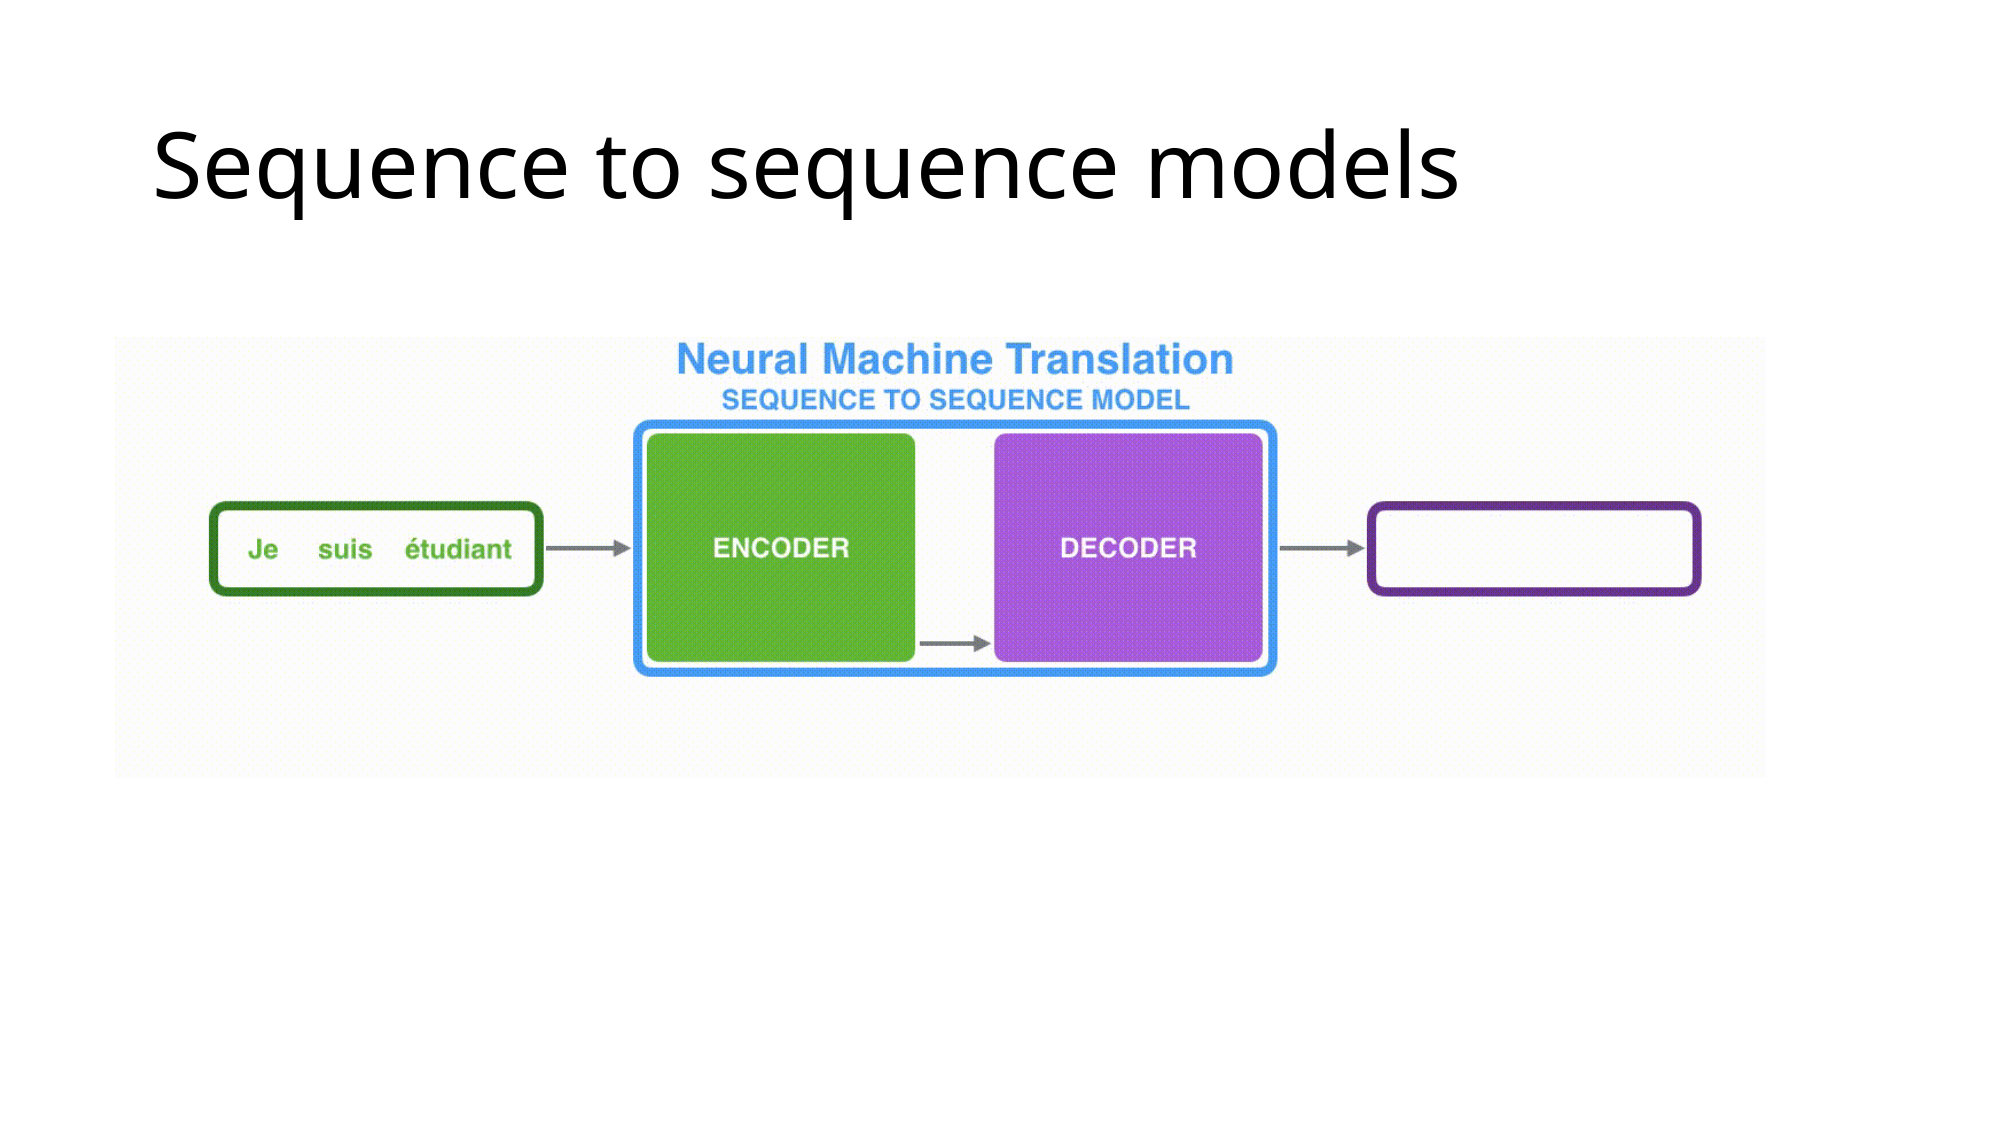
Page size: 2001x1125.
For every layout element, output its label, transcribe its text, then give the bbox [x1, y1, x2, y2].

title Sequence to sequence models [137, 59, 1863, 278]
picture [115, 337, 1766, 778]
